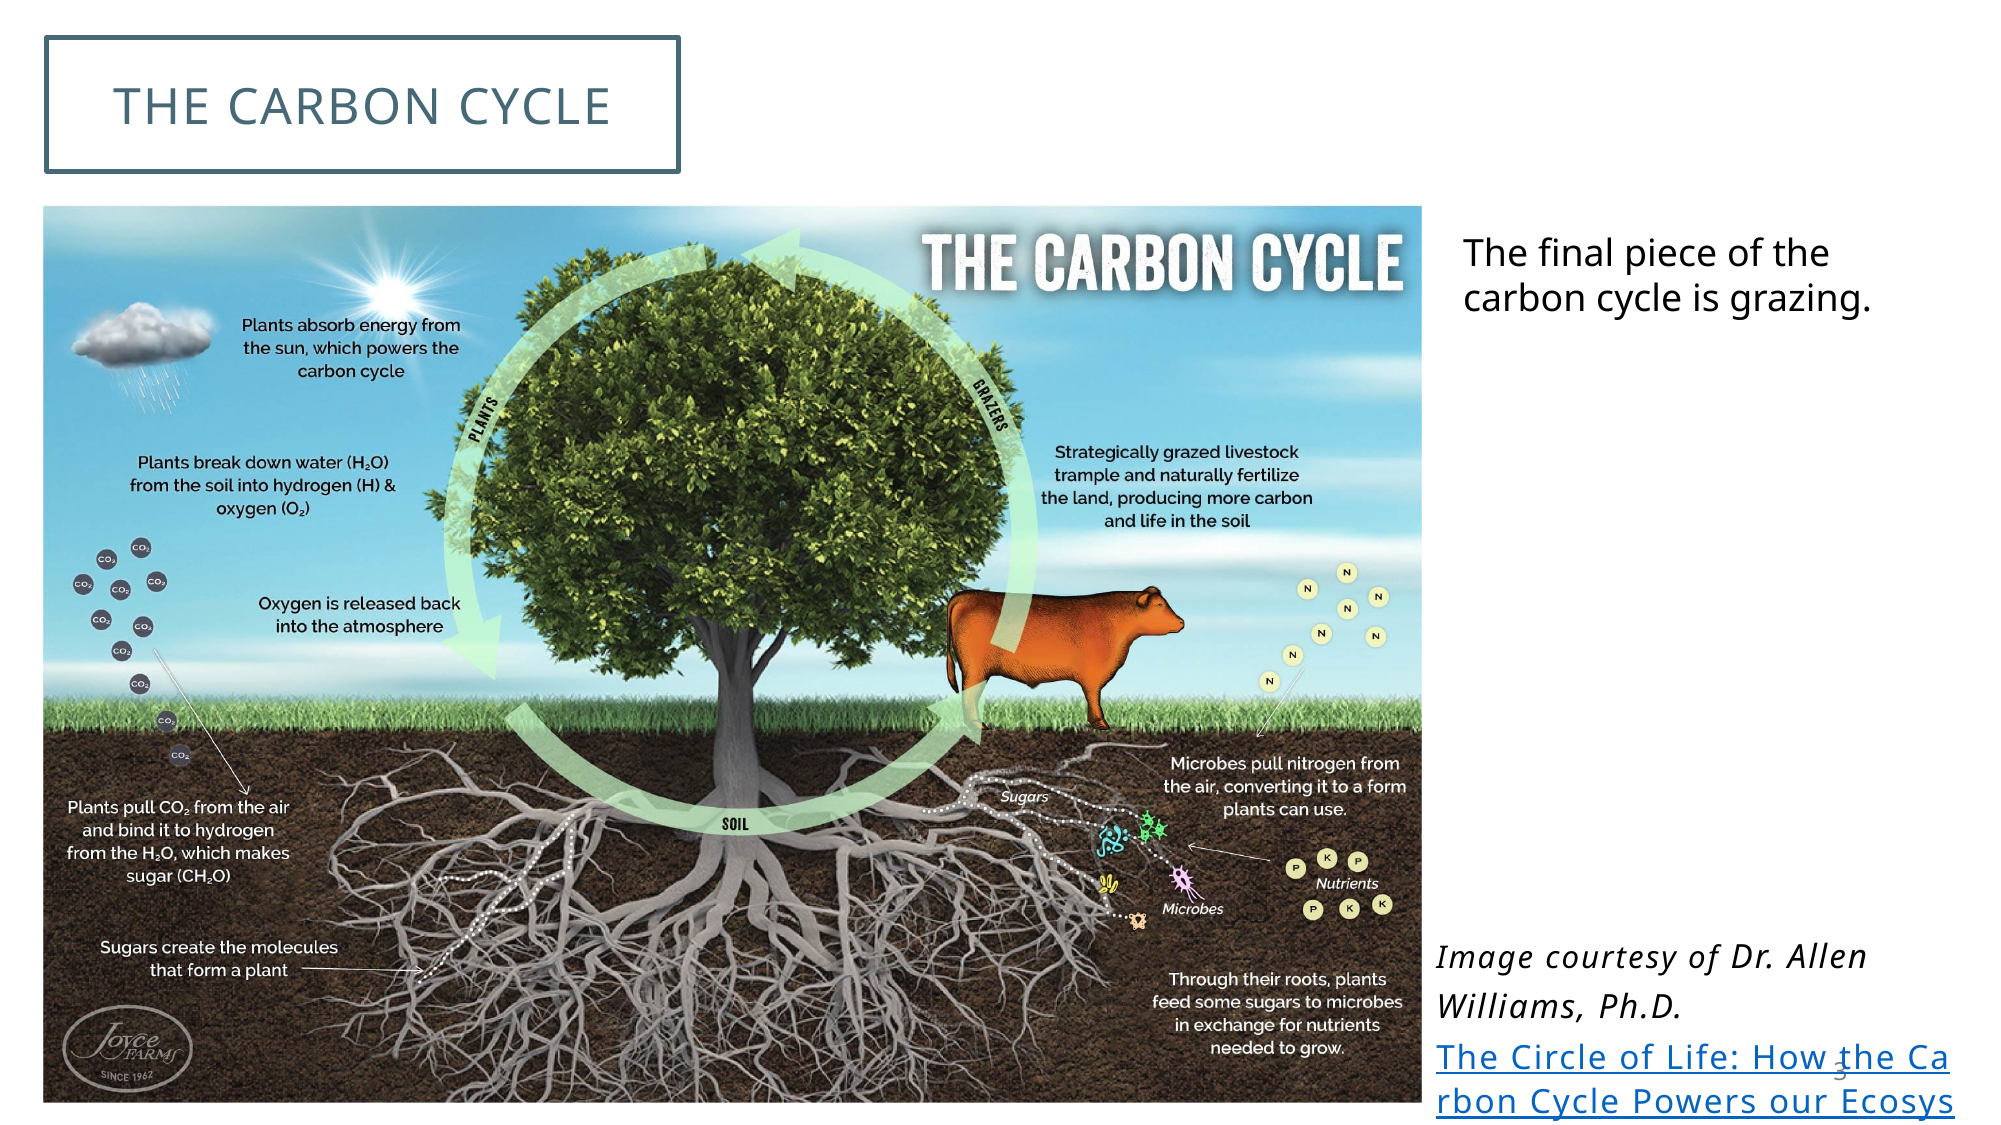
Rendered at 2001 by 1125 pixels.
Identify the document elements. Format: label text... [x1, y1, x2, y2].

title The carbon Cycle [44, 35, 681, 174]
picture [43, 204, 1422, 1103]
slide_number 3 [1422, 1042, 1863, 1103]
text_box The final piece of the carbon cycle is grazing. [1448, 221, 1957, 327]
list Image courtesy of Dr. Allen Williams, Ph.D. The Circle of Life: How the Carbon Cycle Powers our Ecosystem — Northeast Recycling Council (nerc.org) [1422, 917, 1978, 1100]
